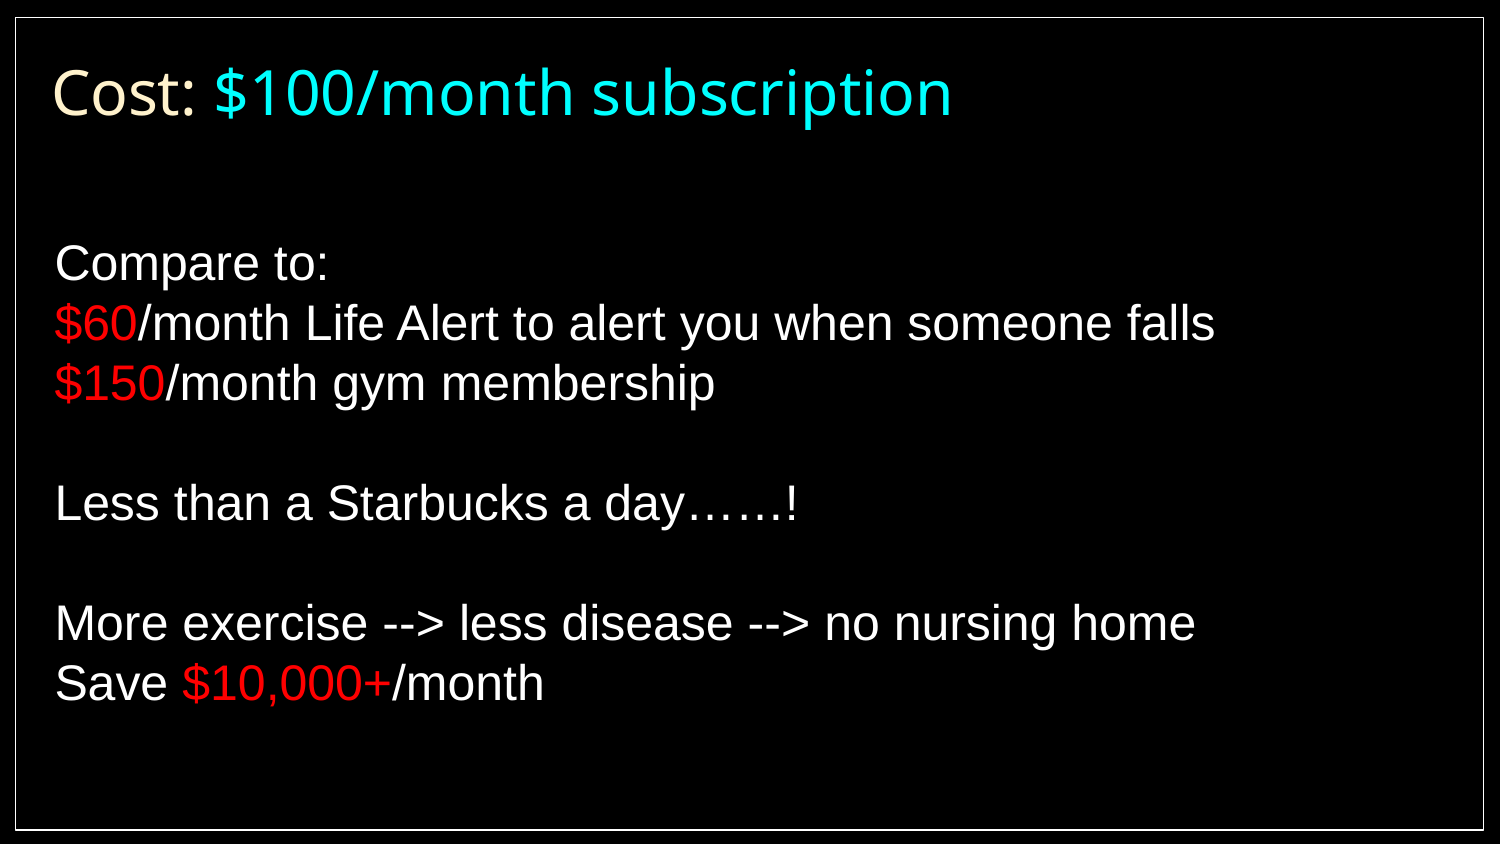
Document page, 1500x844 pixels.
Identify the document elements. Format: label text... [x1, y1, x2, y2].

text_box Compare to: $60/month Life Alert to alert you when someone falls $150/month gym membership Less than a Starbucks a day……! More exercise --> less disease --> no nursing home Save $10,000+/month [39, 155, 1364, 803]
text_box [15, 17, 1484, 831]
title Cost: $100/month subscription [36, 37, 1433, 138]
